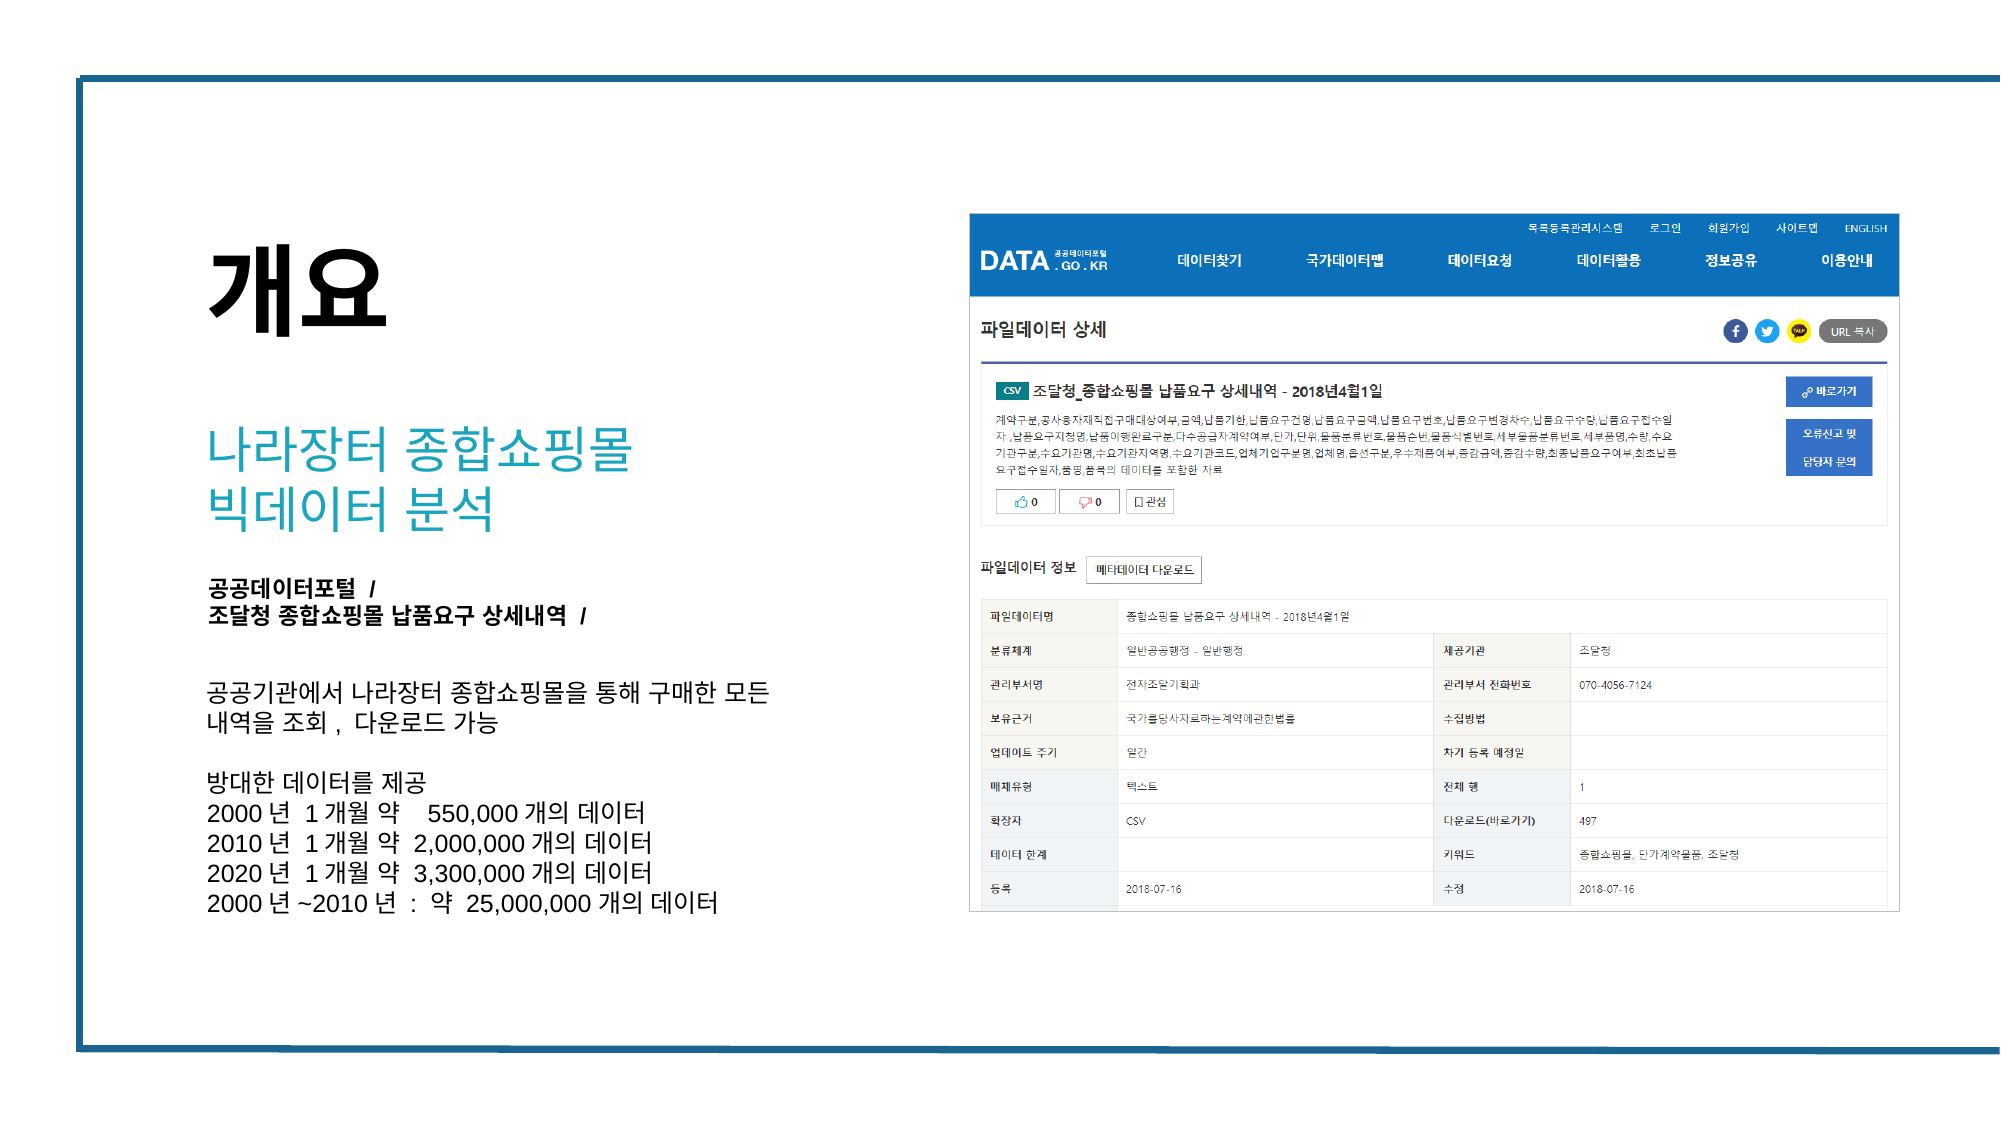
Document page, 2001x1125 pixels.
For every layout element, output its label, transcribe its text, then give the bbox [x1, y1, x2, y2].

text_box 나라장터 종합쇼핑몰 빅데이터 분석 [192, 410, 938, 546]
picture [969, 213, 1900, 912]
text_box 공공기관에서 나라장터 종합쇼핑몰을 통해 구매한 모든 내역을 조회, 다운로드 가능 방대한 데이터를 제공 2000년 1개월 약 550,000개의 데이터 2010년 1개월 약 2,000,000개의 데이터 2020년 1개월 약 3,300,000개의 데이터 2000년~2010년 : 약 25,000,000개의 데이터 [192, 670, 805, 925]
text_box 공공데이터포털 / 조달청 종합쇼핑몰 납품요구 상세내역 / [193, 566, 780, 637]
text_box 개요 [192, 220, 778, 356]
